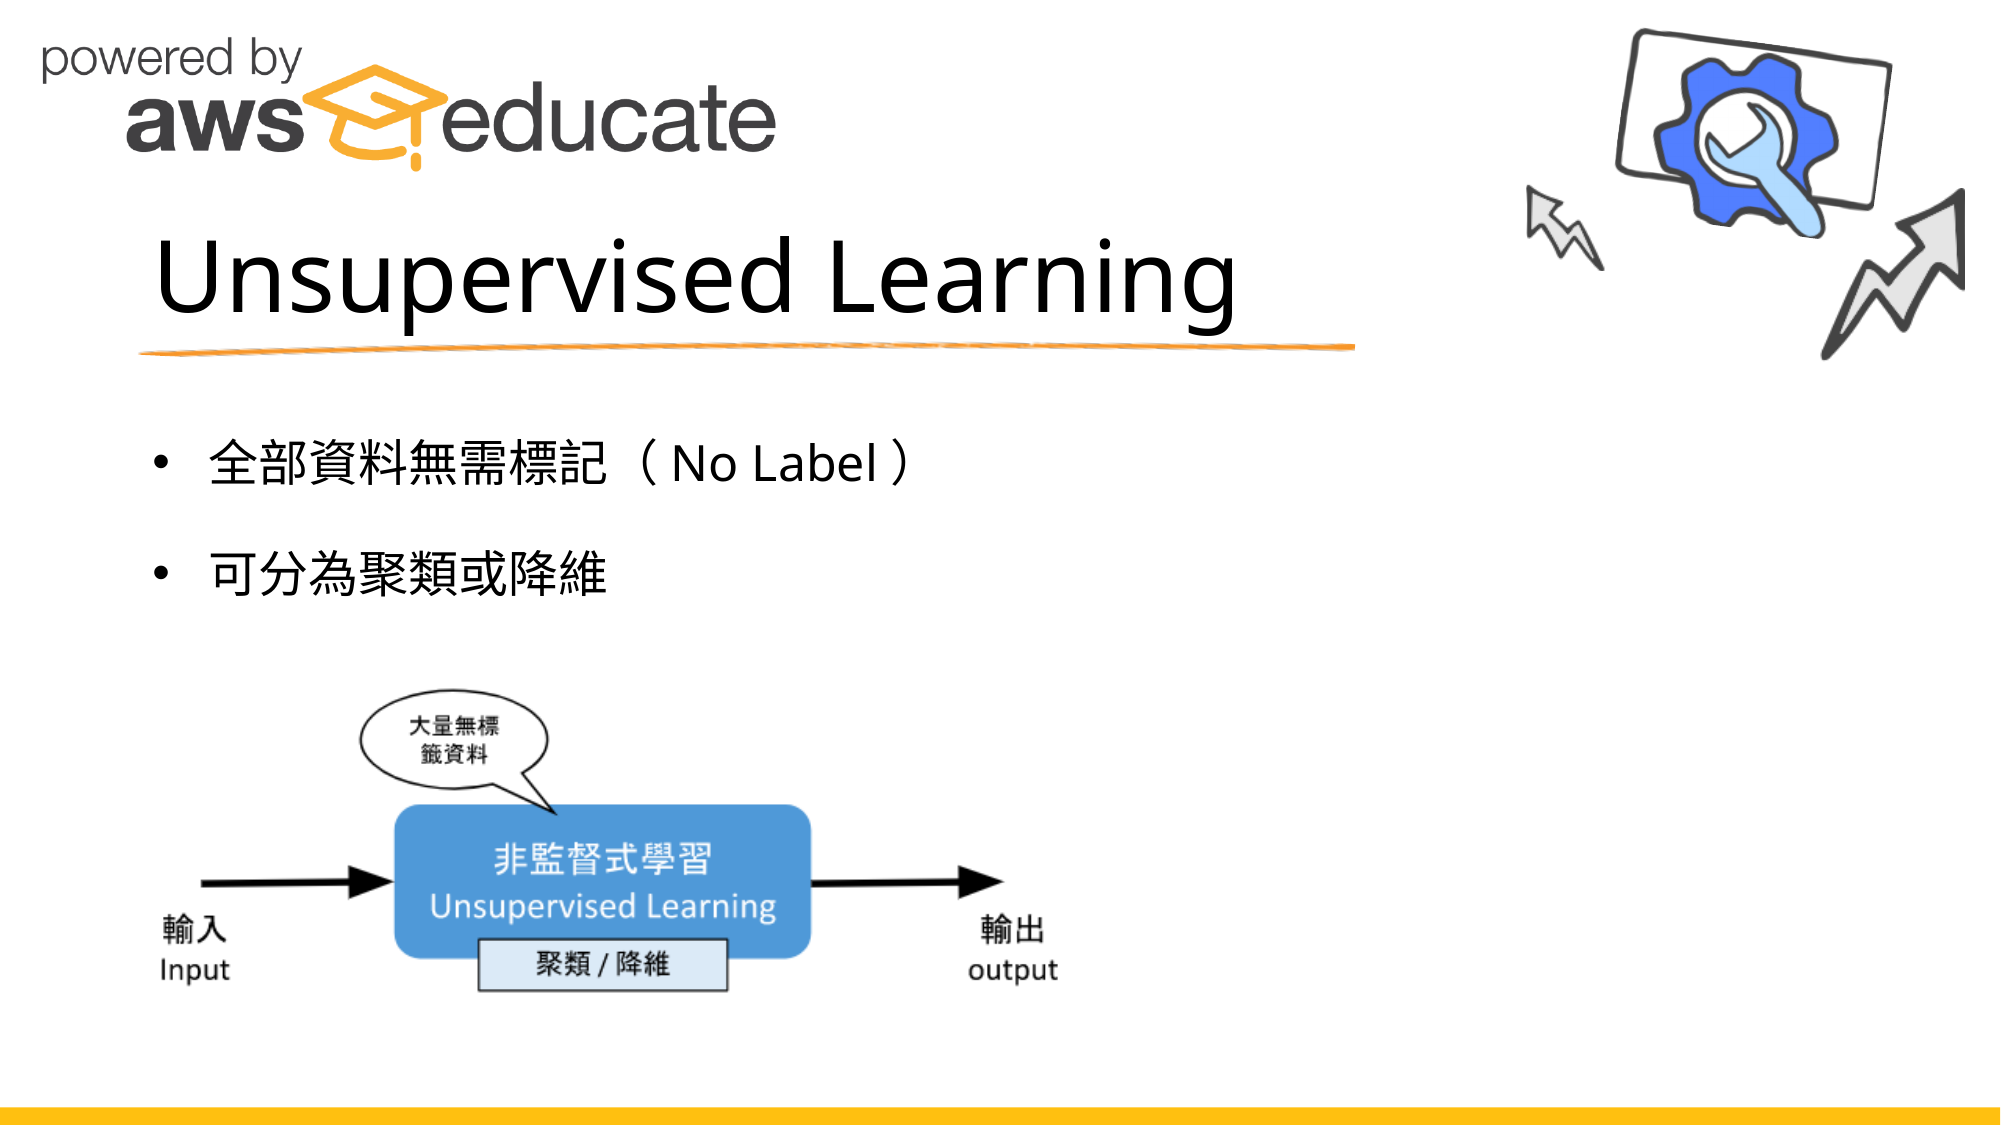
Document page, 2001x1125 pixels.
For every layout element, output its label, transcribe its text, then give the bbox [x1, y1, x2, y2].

list 全部資料無需標記（No Label） 可分為聚類或降維 [137, 393, 1863, 1108]
title Unsupervised Learning [137, 171, 1863, 389]
picture [19, 17, 797, 188]
picture [137, 670, 1083, 1035]
